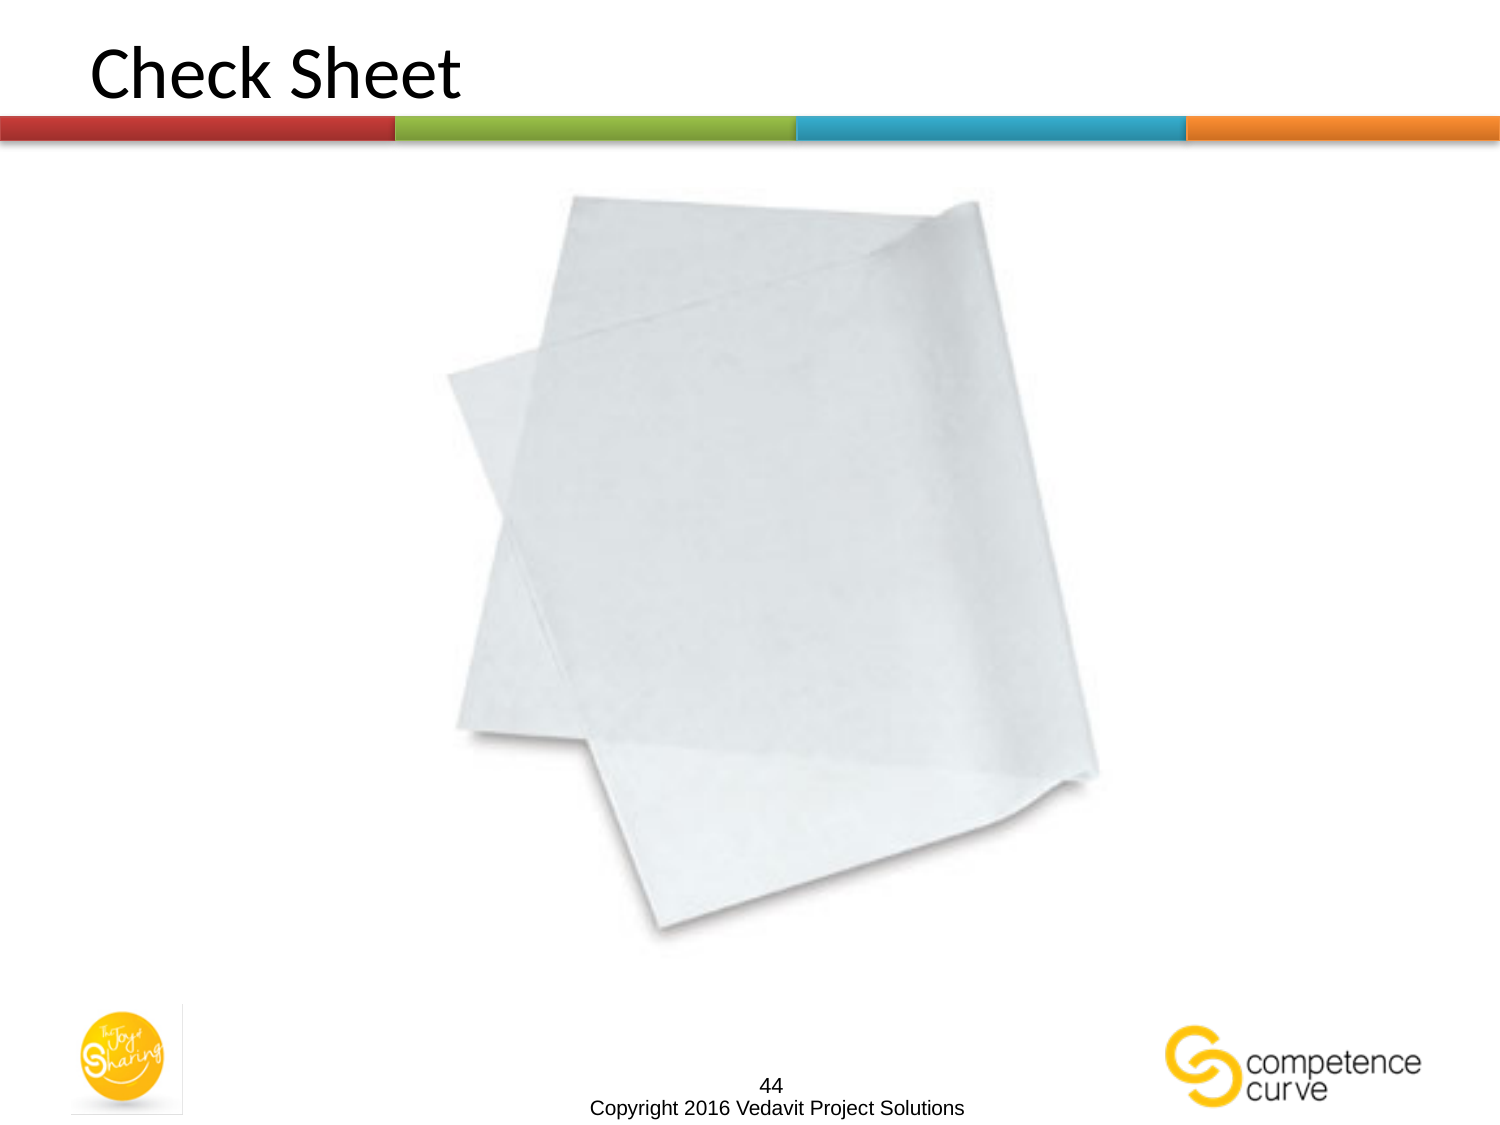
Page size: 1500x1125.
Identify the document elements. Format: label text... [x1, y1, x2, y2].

picture [1164, 1023, 1425, 1112]
picture [71, 1004, 184, 1116]
picture [433, 187, 1113, 969]
title Check Sheet [74, 0, 1426, 163]
slide_number 44 [596, 1063, 947, 1087]
footer Copyright 2016 Vedavit Project Solutions [575, 1087, 1050, 1125]
